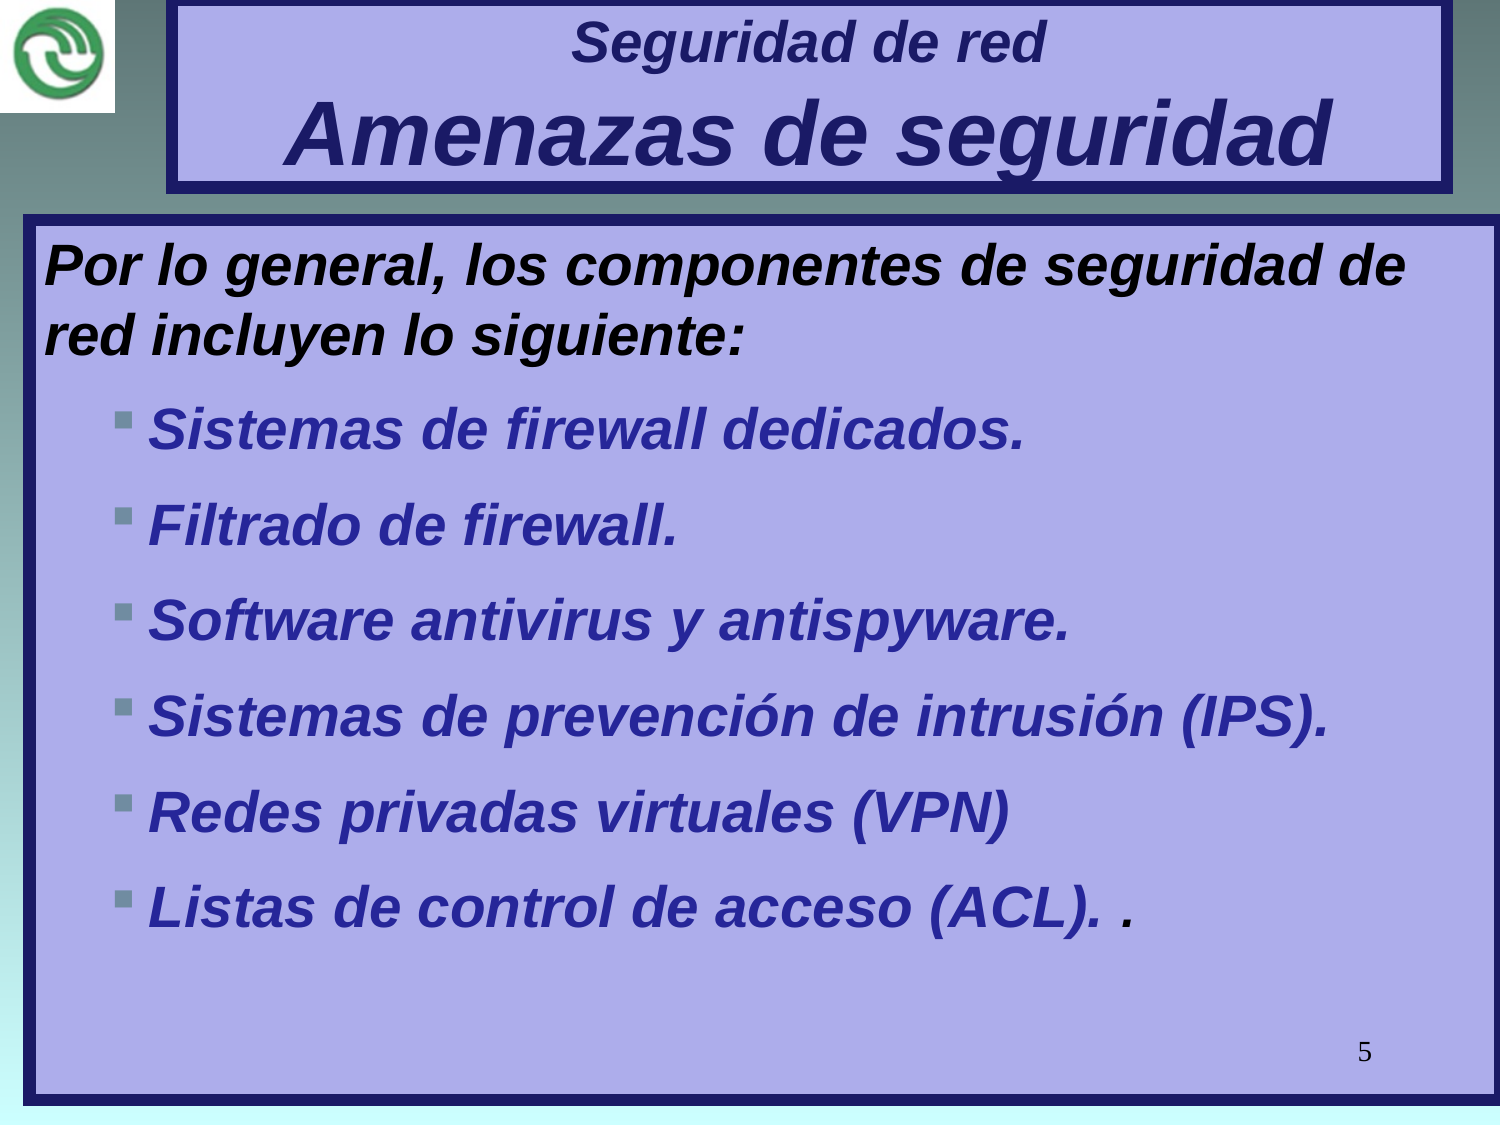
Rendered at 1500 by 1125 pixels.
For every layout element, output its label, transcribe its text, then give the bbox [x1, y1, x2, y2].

picture [0, 0, 115, 113]
title Seguridad de red Amenazas de seguridad [171, 0, 1448, 188]
list Por lo general, los componentes de seguridad de red incluyen lo siguiente: Sistemas de firewall dedicados. Filtrado de firewall. Software antivirus y antispyware. Sistemas de prevención de intrusión (IPS). Redes privadas virtuales (VPN) Listas de control de acceso (ACL). . [29, 219, 1500, 1101]
slide_number 5 [1074, 1024, 1388, 1101]
